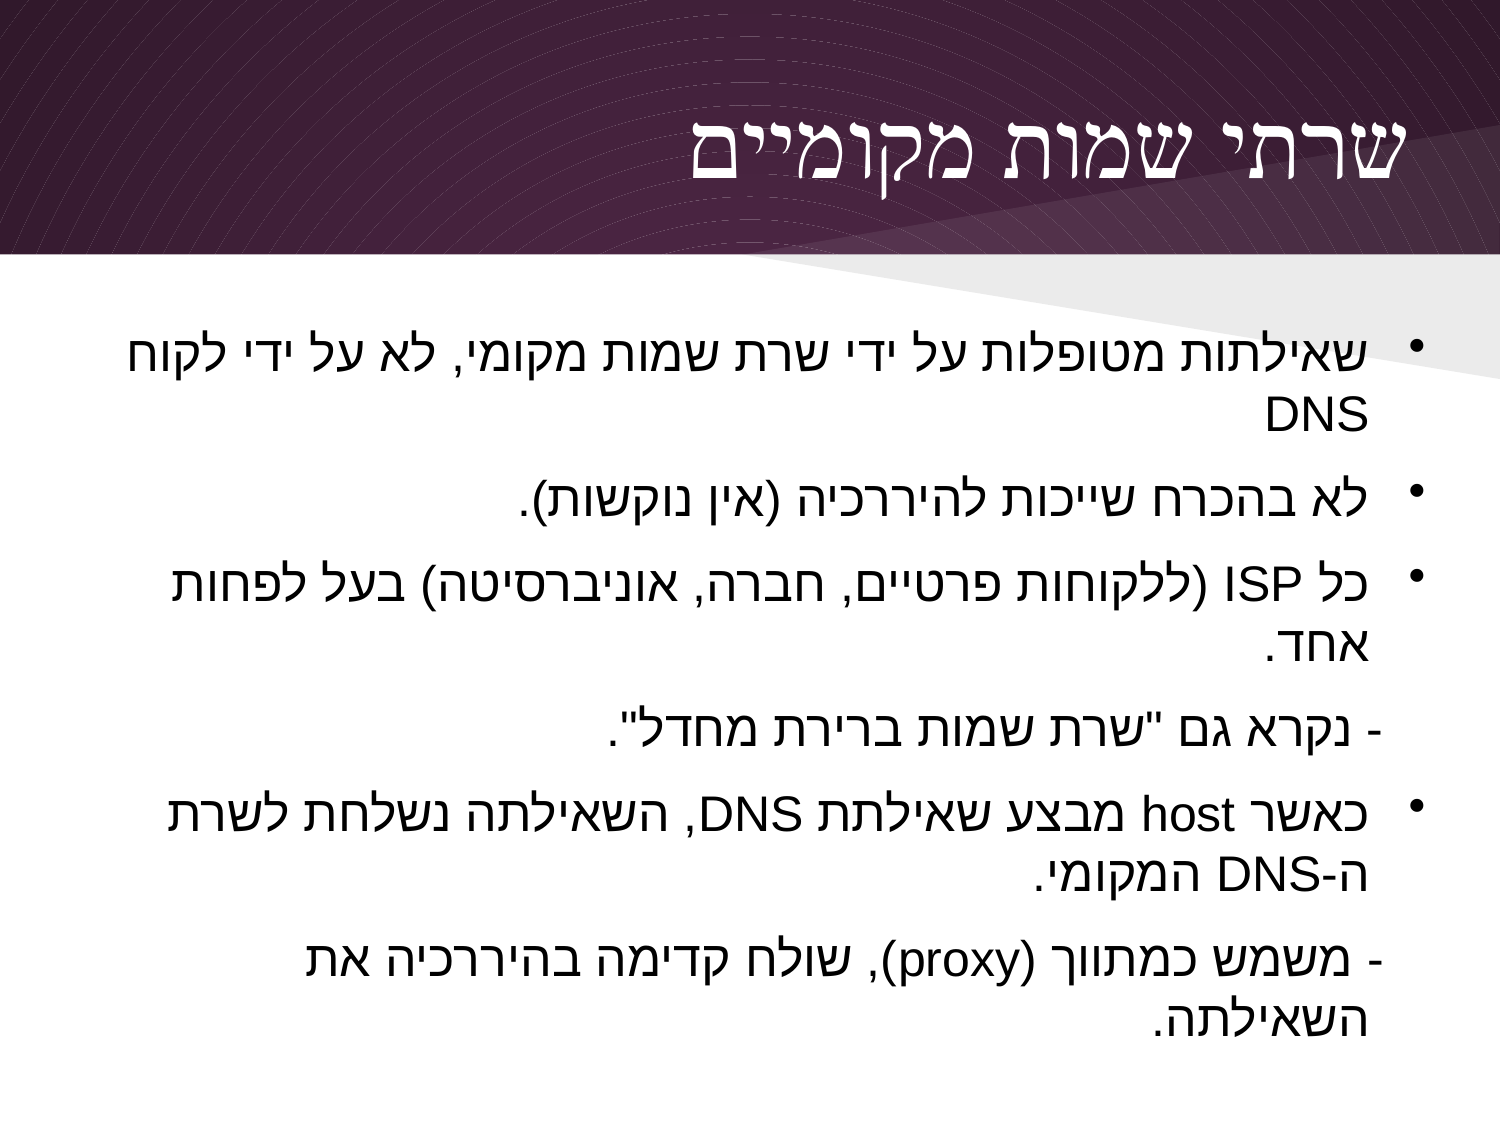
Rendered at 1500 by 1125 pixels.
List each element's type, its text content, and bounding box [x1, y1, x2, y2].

title שרתי שמות מקומיים [75, 45, 1425, 233]
text_box שאילתות מטופלות על ידי שרת שמות מקומי, לא על ידי לקוח DNS לא בהכרח שייכות להיררכיה (אין נוקשות). כל ISP (ללקוחות פרטיים, חברה, אוניברסיטה) בעל לפחות אחד. - נקרא גם "שרת שמות ברירת מחדל". כאשר host מבצע שאילתת DNS, השאילתה נשלחת לשרת ה-DNS המקומי. - משמש כמתווך (proxy), שולח קדימה בהיררכיה את השאילתה. [64, 314, 1441, 1055]
